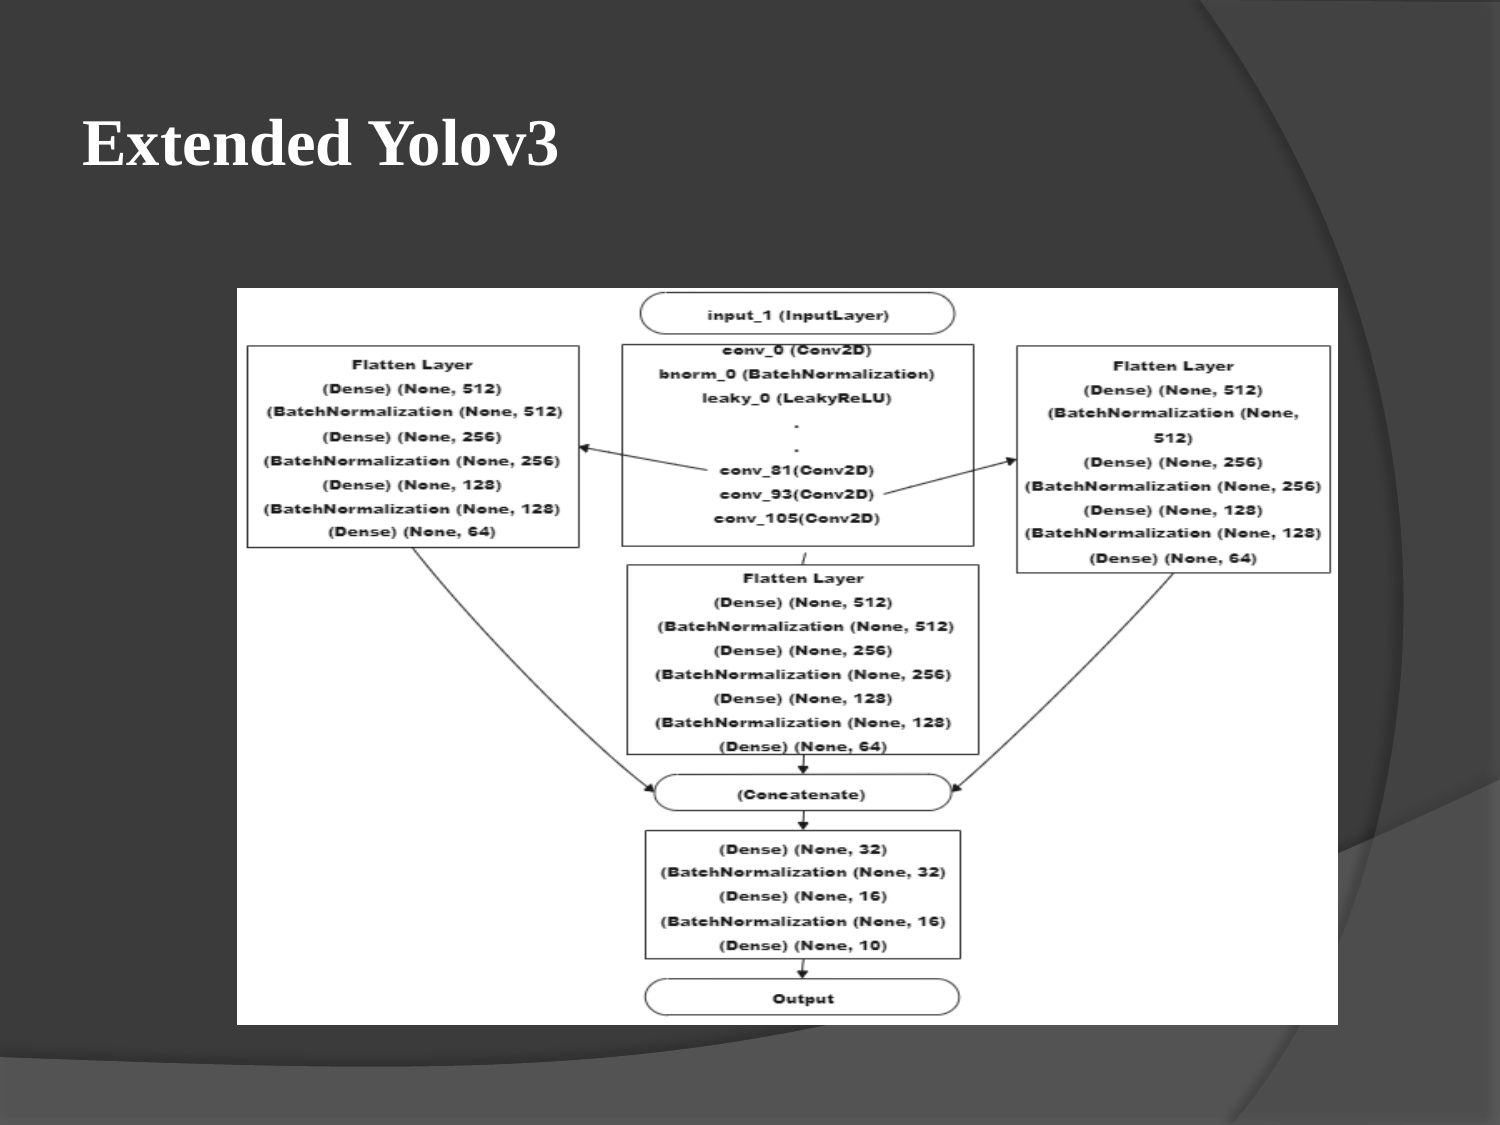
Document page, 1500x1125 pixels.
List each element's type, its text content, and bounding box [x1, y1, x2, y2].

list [237, 288, 1338, 1026]
title Extended Yolov3 [75, 45, 1300, 233]
